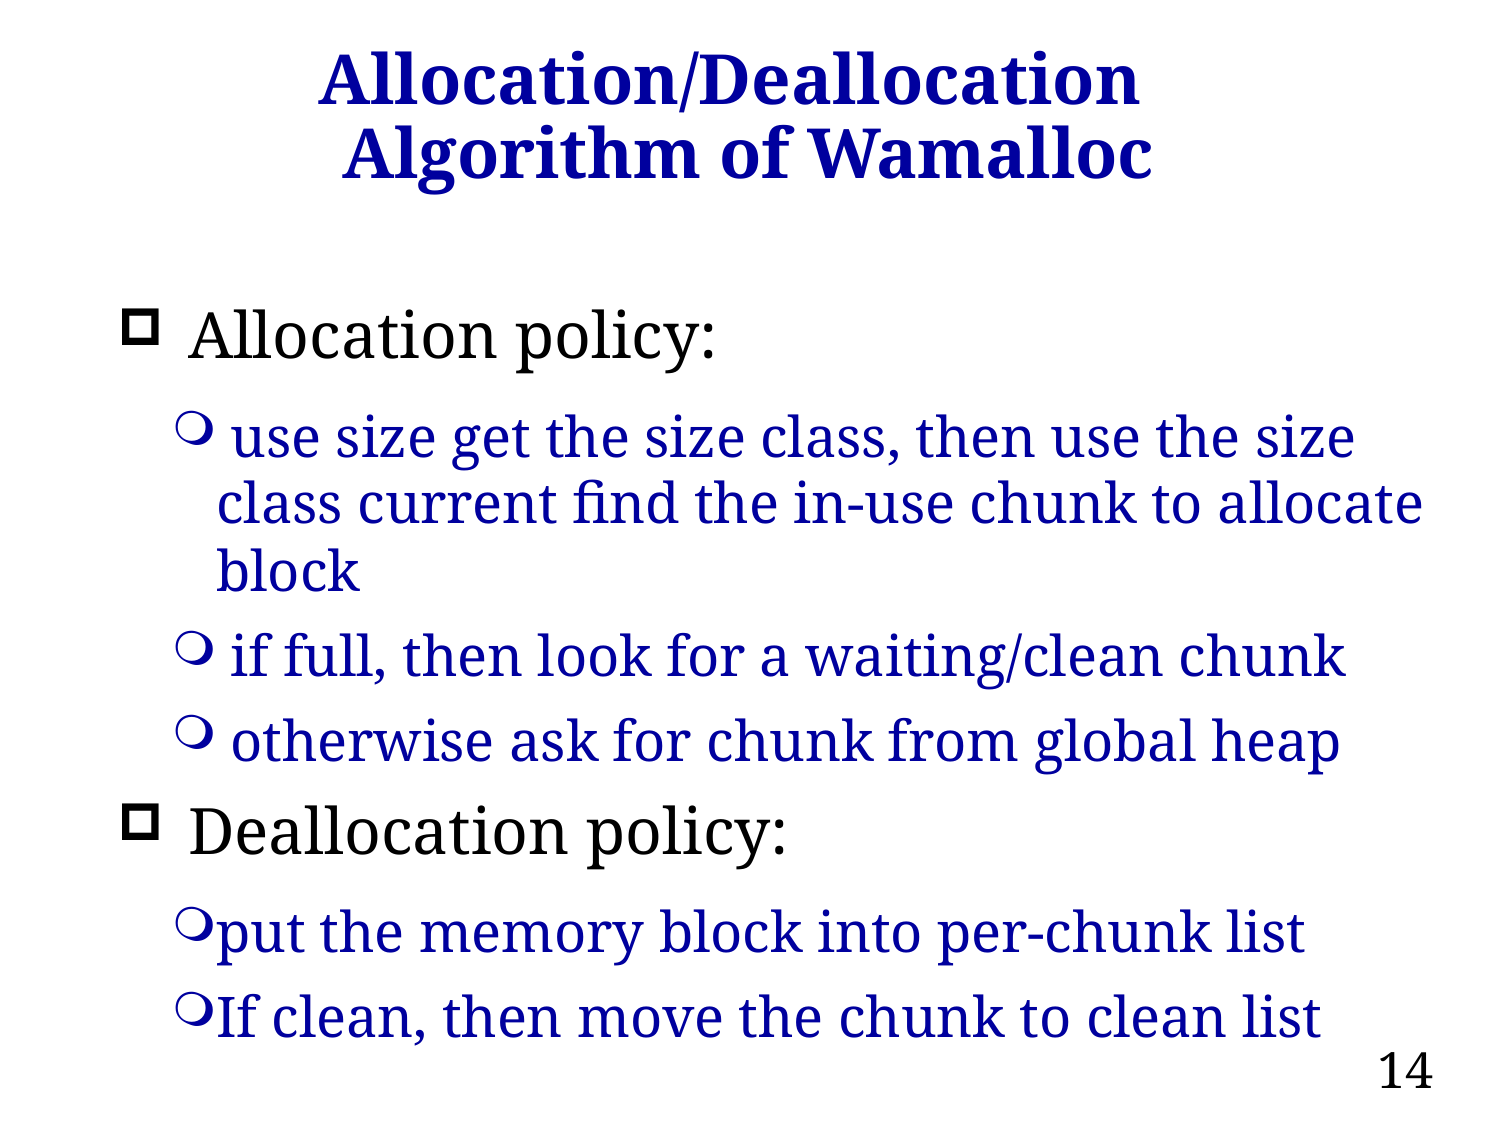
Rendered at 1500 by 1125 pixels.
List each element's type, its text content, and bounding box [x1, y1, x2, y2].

slide_number 14 [1059, 1057, 1449, 1103]
text_box Allocation policy: use size get the size class, then use the size class current find the in-use chunk to allocate block if full, then look for a waiting/clean chunk otherwise ask for chunk from global heap Deallocation policy: put the memory block into per-chunk list If clean, then move the chunk to clean list [103, 287, 1481, 1057]
title Allocation/Deallocation Algorithm of Wamalloc [30, 36, 1449, 202]
